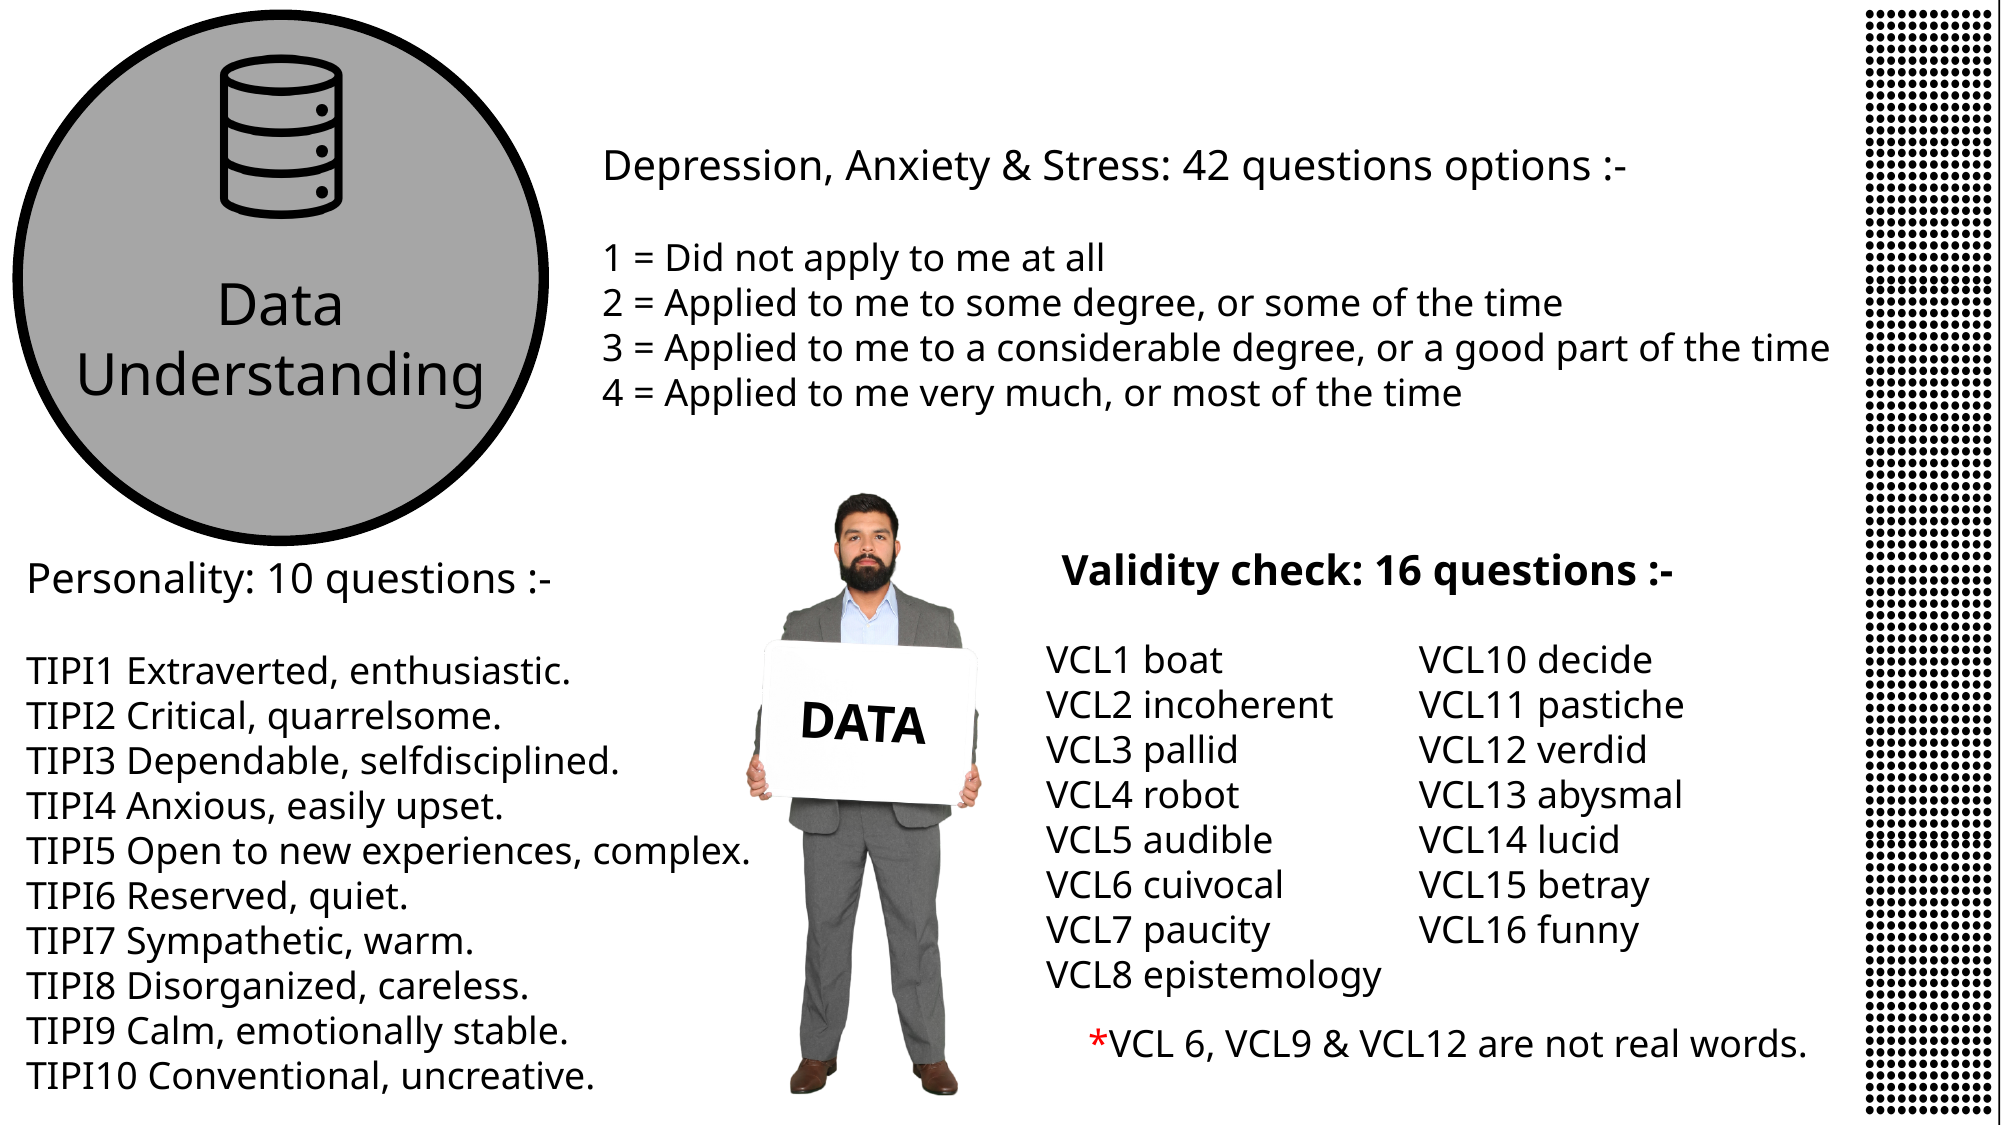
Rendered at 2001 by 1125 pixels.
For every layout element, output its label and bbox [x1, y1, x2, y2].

text_box [1031, 536, 1866, 1125]
text_box [1843, 0, 2000, 1125]
picture [0, 0, 1843, 1125]
